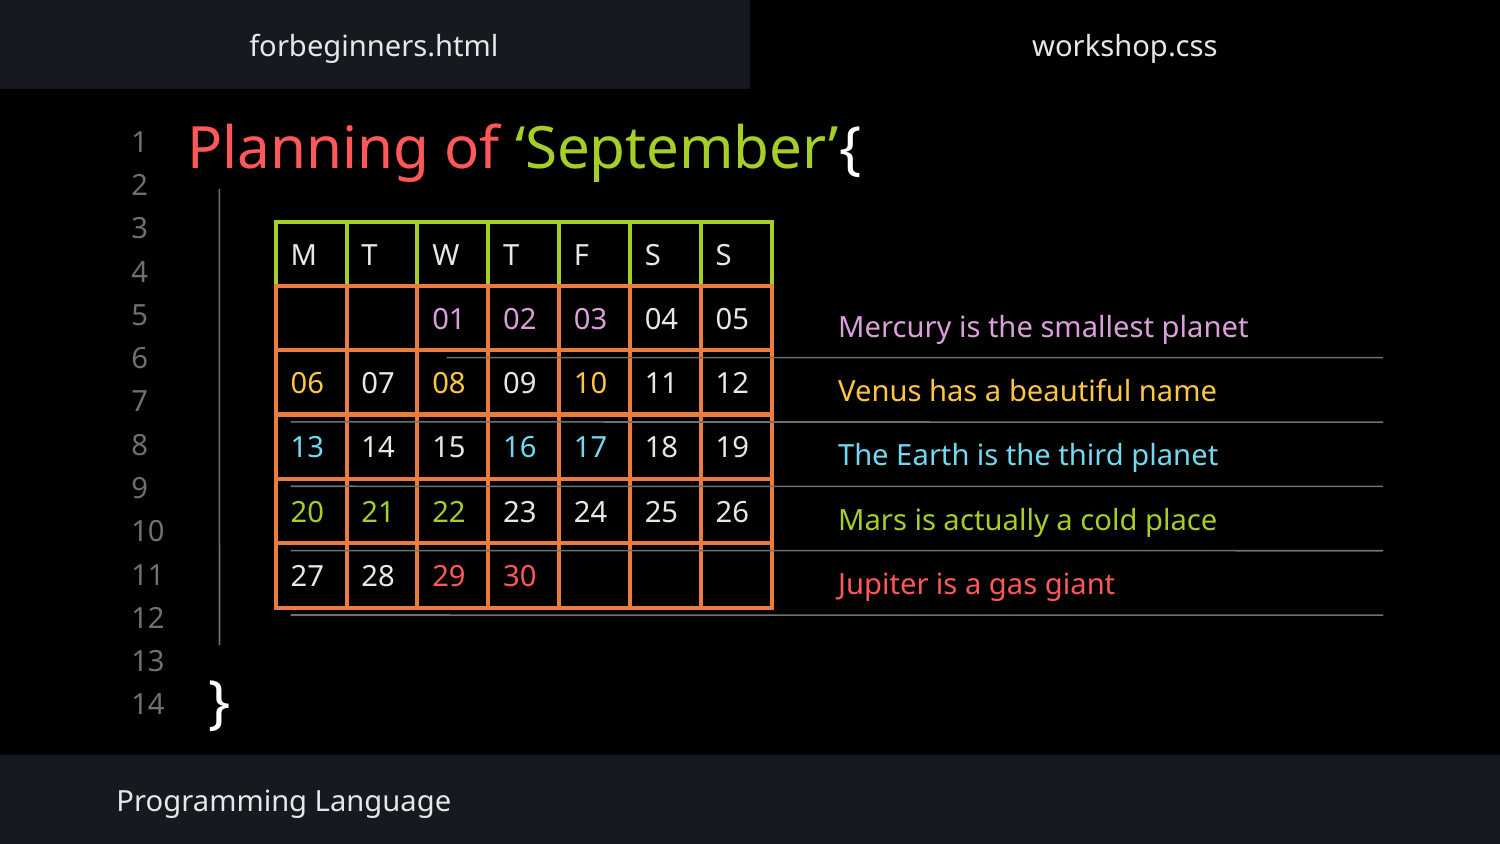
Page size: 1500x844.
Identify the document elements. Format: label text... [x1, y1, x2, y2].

table_cell 04 [632, 288, 699, 348]
table_cell 05 [703, 288, 770, 348]
subtitle forbeginners.html [0, 15, 749, 74]
table_cell 10 [561, 358, 628, 412]
table_cell 19 [703, 417, 770, 422]
table_header S [703, 224, 770, 284]
text_box Jupiter is a gas giant [823, 563, 1384, 602]
table_cell 14 [349, 422, 415, 477]
table_cell 16 [490, 422, 557, 477]
table_cell 30 [490, 545, 557, 550]
table_cell 10 [561, 352, 628, 357]
table_cell 19 [703, 422, 770, 477]
table_cell 27 [278, 545, 345, 606]
table_cell 07 [349, 352, 415, 412]
text_box Venus has a beautiful name [823, 370, 1384, 409]
table_cell 15 [419, 422, 486, 477]
text_box Mercury is the smallest planet [823, 306, 1384, 345]
table_cell 12 [703, 358, 770, 412]
table_cell [703, 545, 770, 550]
table_cell 30 [490, 551, 557, 606]
table_cell 15 [419, 417, 486, 421]
table_cell 25 [632, 487, 699, 541]
text_box The Earth is the third planet [823, 435, 1384, 473]
table_cell 23 [490, 481, 557, 486]
table_cell 21 [349, 487, 415, 541]
table_cell 06 [278, 352, 345, 412]
table_cell [561, 545, 628, 550]
table_cell 25 [632, 481, 699, 486]
table_cell 29 [419, 545, 486, 550]
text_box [177, 188, 262, 749]
table_cell 24 [561, 481, 628, 486]
table_cell 22 [419, 487, 486, 541]
table_cell [632, 545, 699, 550]
table_cell [349, 288, 415, 348]
table_header W [419, 224, 486, 284]
table_header F [561, 224, 628, 284]
table_cell 28 [349, 551, 415, 606]
subtitle Programming Language [116, 770, 915, 829]
table_cell 28 [349, 545, 415, 550]
subtitle workshop.css [750, 15, 1500, 74]
table_cell 12 [703, 352, 770, 357]
table_cell 02 [490, 288, 557, 348]
table_cell 22 [419, 481, 486, 486]
table_cell 13 [278, 417, 345, 477]
table_cell 21 [349, 481, 415, 486]
table_cell 20 [278, 481, 345, 541]
table_cell 26 [703, 487, 770, 541]
table_cell 09 [490, 352, 557, 357]
table_cell [703, 551, 770, 606]
table_cell 14 [349, 417, 415, 421]
table_cell 09 [490, 358, 557, 412]
table_cell 11 [632, 358, 699, 412]
table_cell 17 [561, 417, 628, 421]
table_cell [278, 288, 345, 348]
table_cell 24 [561, 487, 628, 541]
table_header M [278, 224, 345, 284]
table_cell 11 [632, 352, 699, 357]
table_cell [561, 551, 628, 606]
table_header T [490, 224, 557, 284]
table_cell 03 [561, 288, 628, 348]
table_cell 08 [419, 352, 486, 412]
table_cell [632, 551, 699, 606]
table_cell 16 [490, 417, 557, 421]
title Planning of ‘September’{ [187, 95, 1384, 185]
text_box Mars is actually a cold place [823, 499, 1384, 538]
table_cell 26 [703, 481, 770, 486]
table_cell 17 [561, 422, 628, 477]
table_cell 18 [632, 417, 699, 421]
table_header T [349, 224, 415, 284]
table_cell 01 [419, 288, 486, 348]
table_header S [632, 224, 699, 284]
table_cell 18 [632, 422, 699, 477]
table_cell 29 [419, 551, 486, 606]
table_cell 23 [490, 487, 557, 541]
